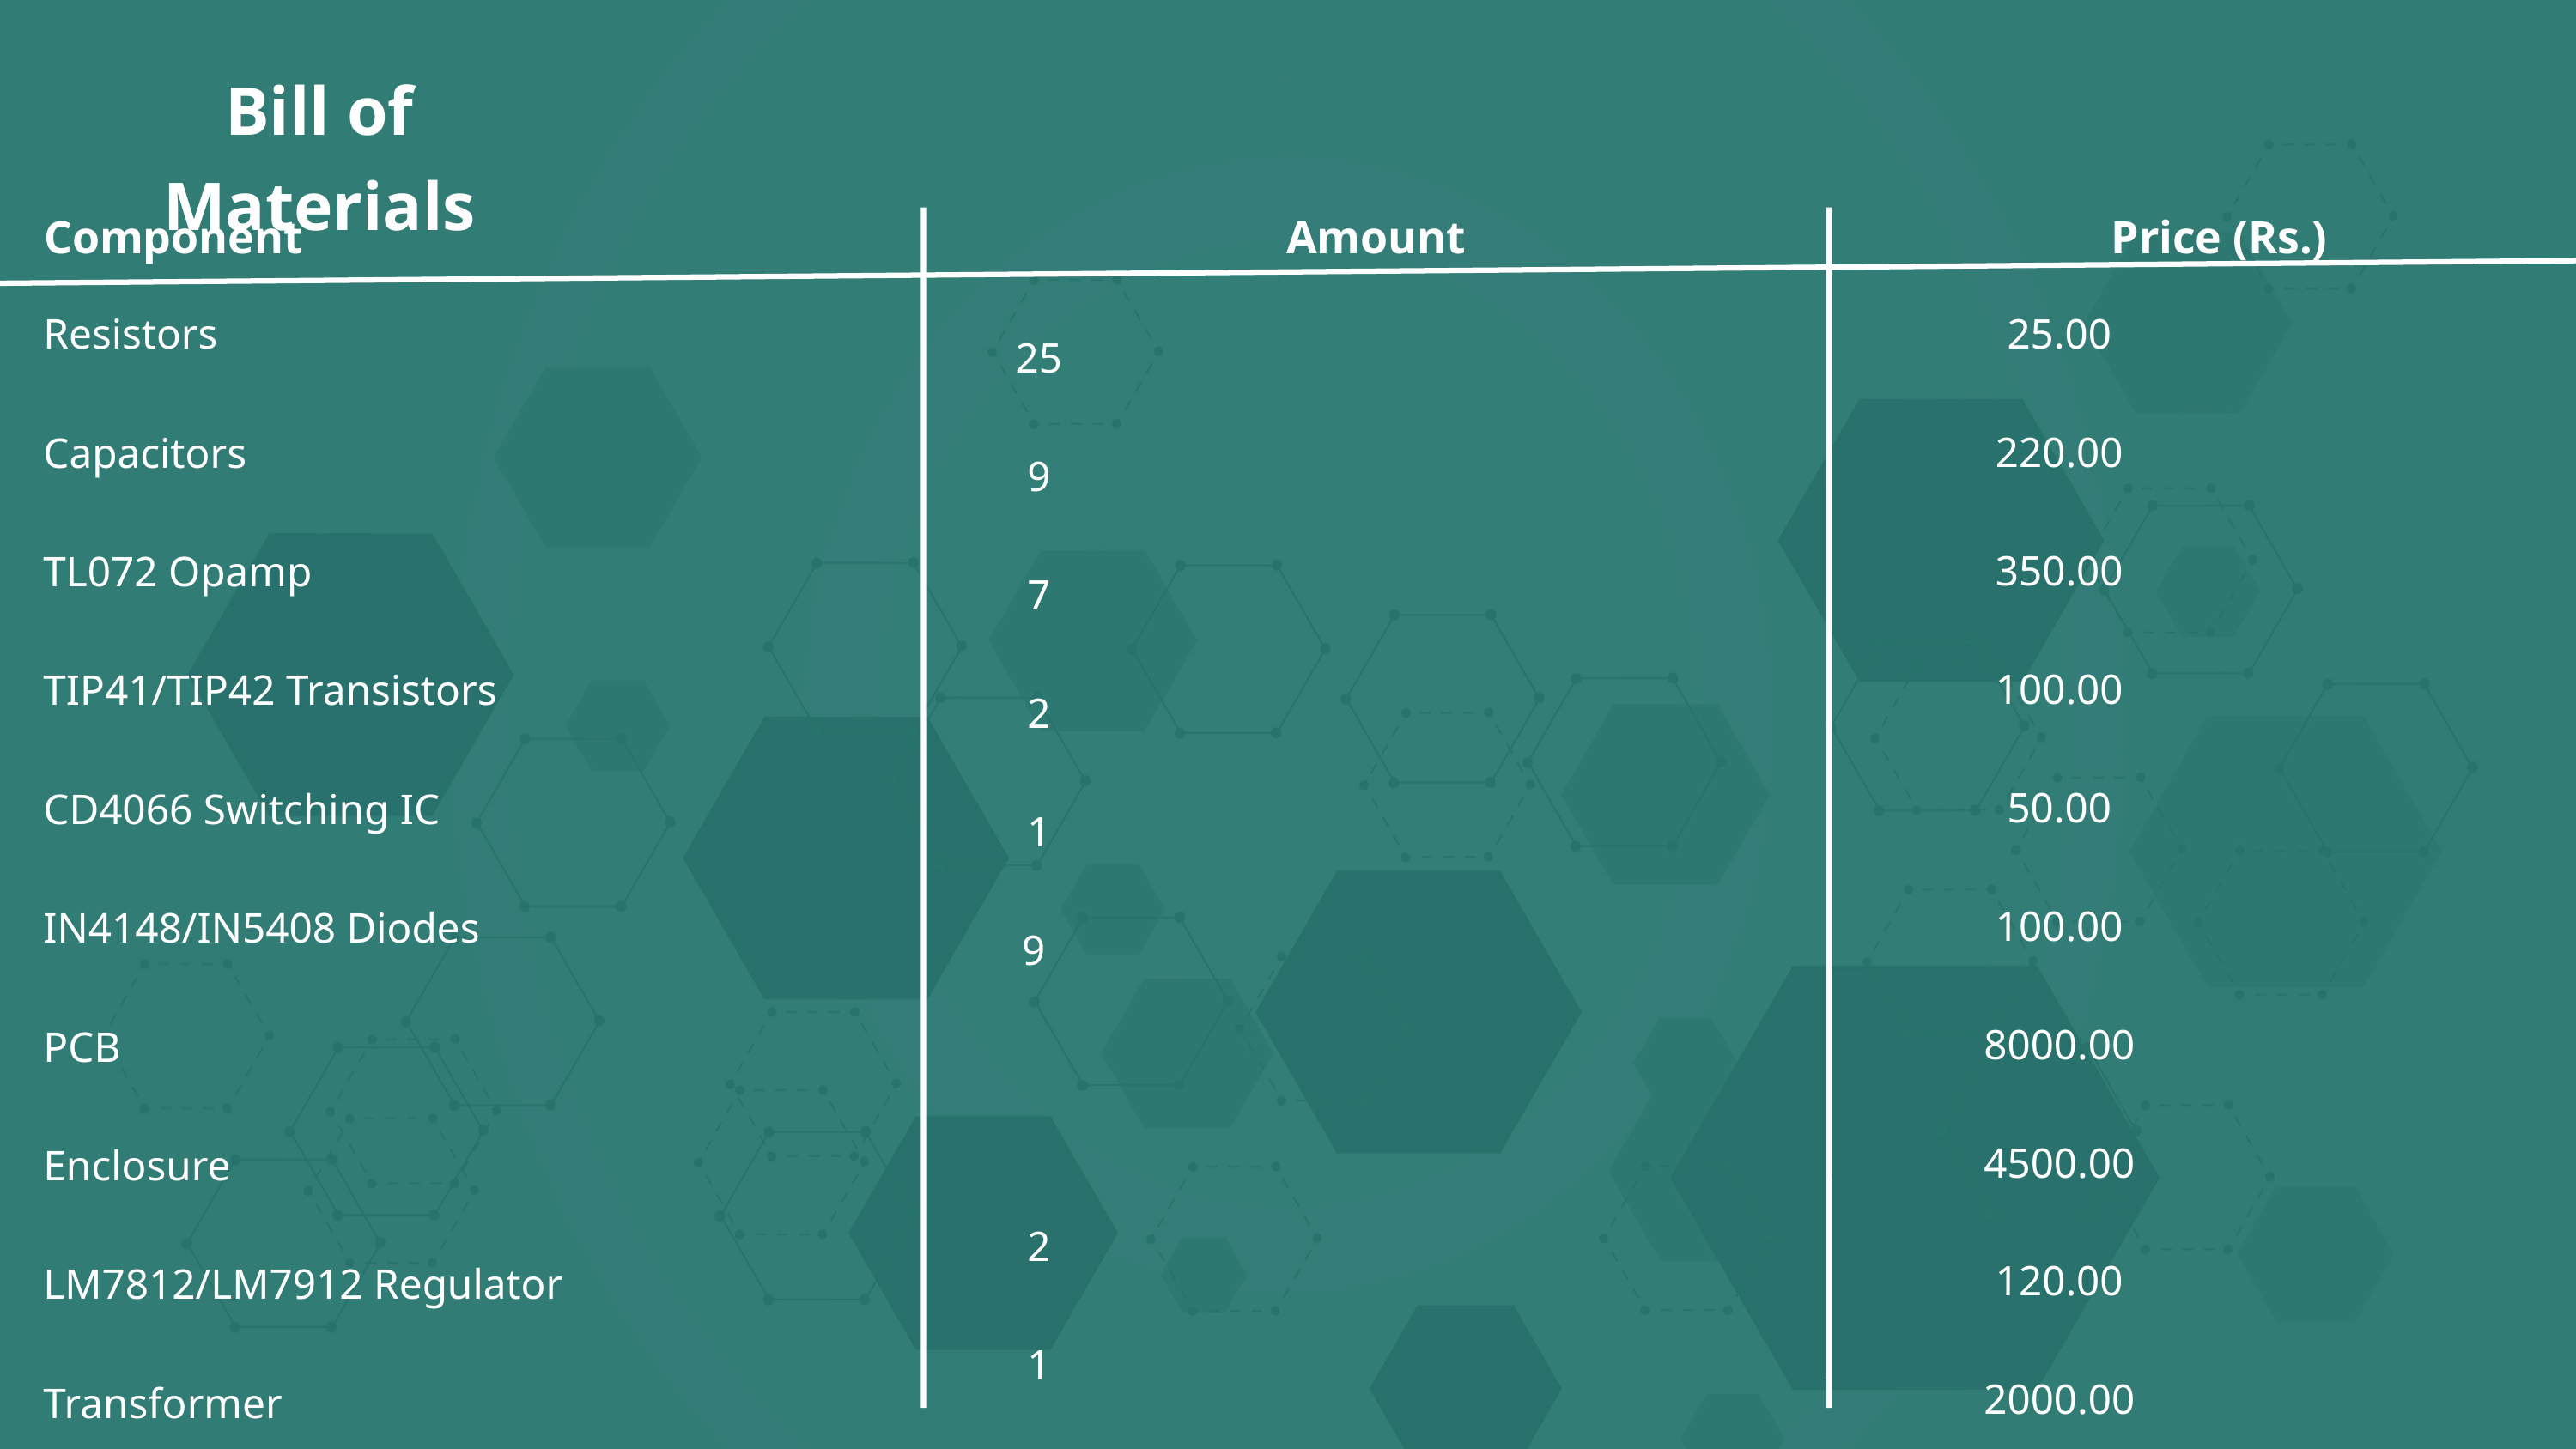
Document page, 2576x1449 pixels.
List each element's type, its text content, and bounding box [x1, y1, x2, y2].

text_box Amount [1259, 197, 1493, 263]
text_box 25.00 220.00 350.00 100.00 50.00 100.00 8000.00 4500.00 120.00 2000.00 [1973, 297, 2146, 1423]
text_box Component [43, 197, 304, 263]
text_box Resistors Capacitors TL072 Opamp TIP41/TIP42 Transistors CD4066 Switching IC IN4148/IN5408 Diodes PCB Enclosure LM7812/LM7912 Regulator Transformer [43, 297, 576, 1427]
text_box 25 9 7 2 1 9 2 1 [1012, 322, 1066, 1388]
text_box Price (Rs.) [2102, 197, 2336, 263]
text_box [0, 0, 2576, 1449]
text_box Bill of Materials [63, 52, 576, 245]
